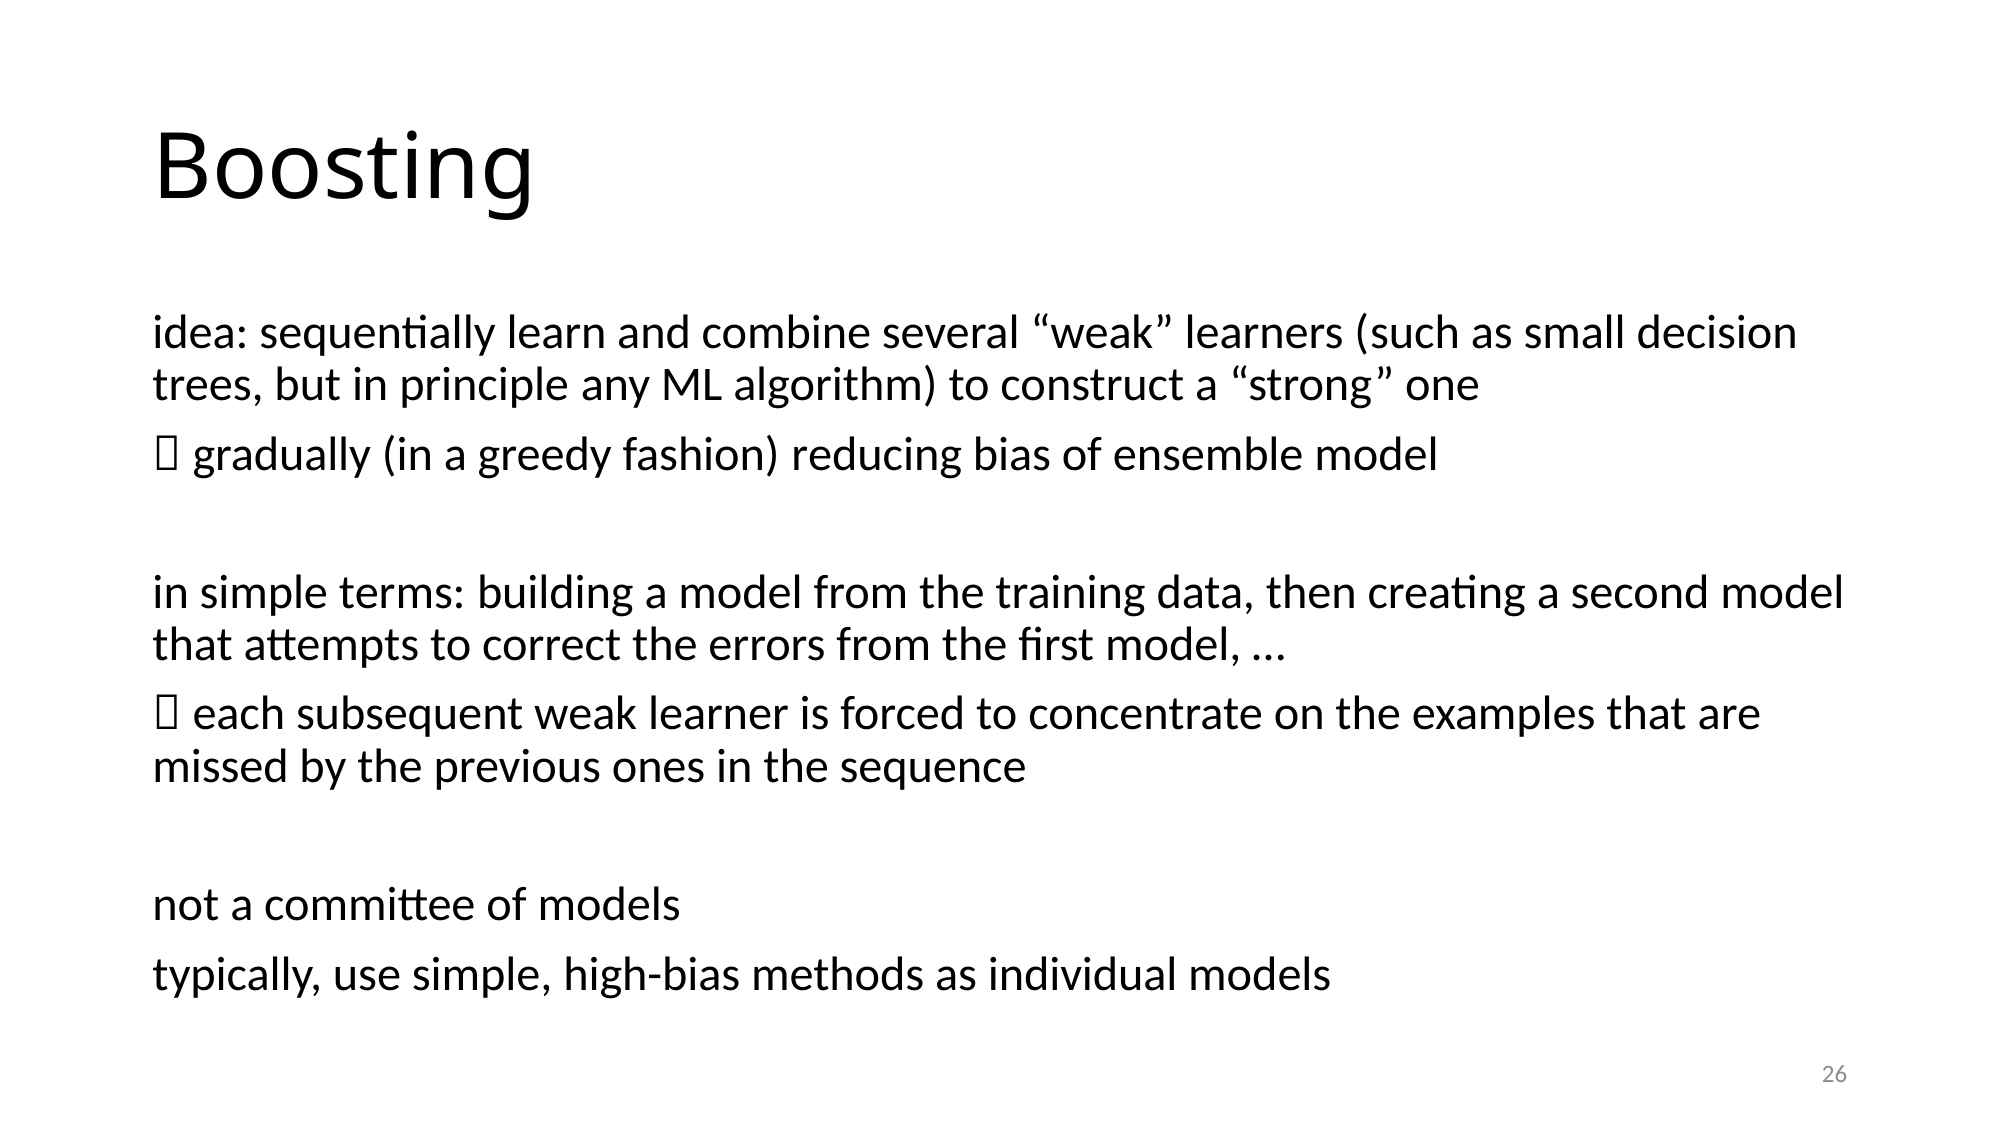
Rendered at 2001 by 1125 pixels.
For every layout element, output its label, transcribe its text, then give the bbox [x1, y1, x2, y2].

list idea: sequentially learn and combine several “weak” learners (such as small decision trees, but in principle any ML algorithm) to construct a “strong” one  gradually (in a greedy fashion) reducing bias of ensemble model in simple terms: building a model from the training data, then creating a second model that attempts to correct the errors from the first model, …  each subsequent weak learner is forced to concentrate on the examples that are missed by the previous ones in the sequence not a committee of models typically, use simple, high-bias methods as individual models [137, 299, 1863, 1014]
slide_number 26 [1412, 1042, 1863, 1103]
title Boosting [137, 59, 1863, 278]
